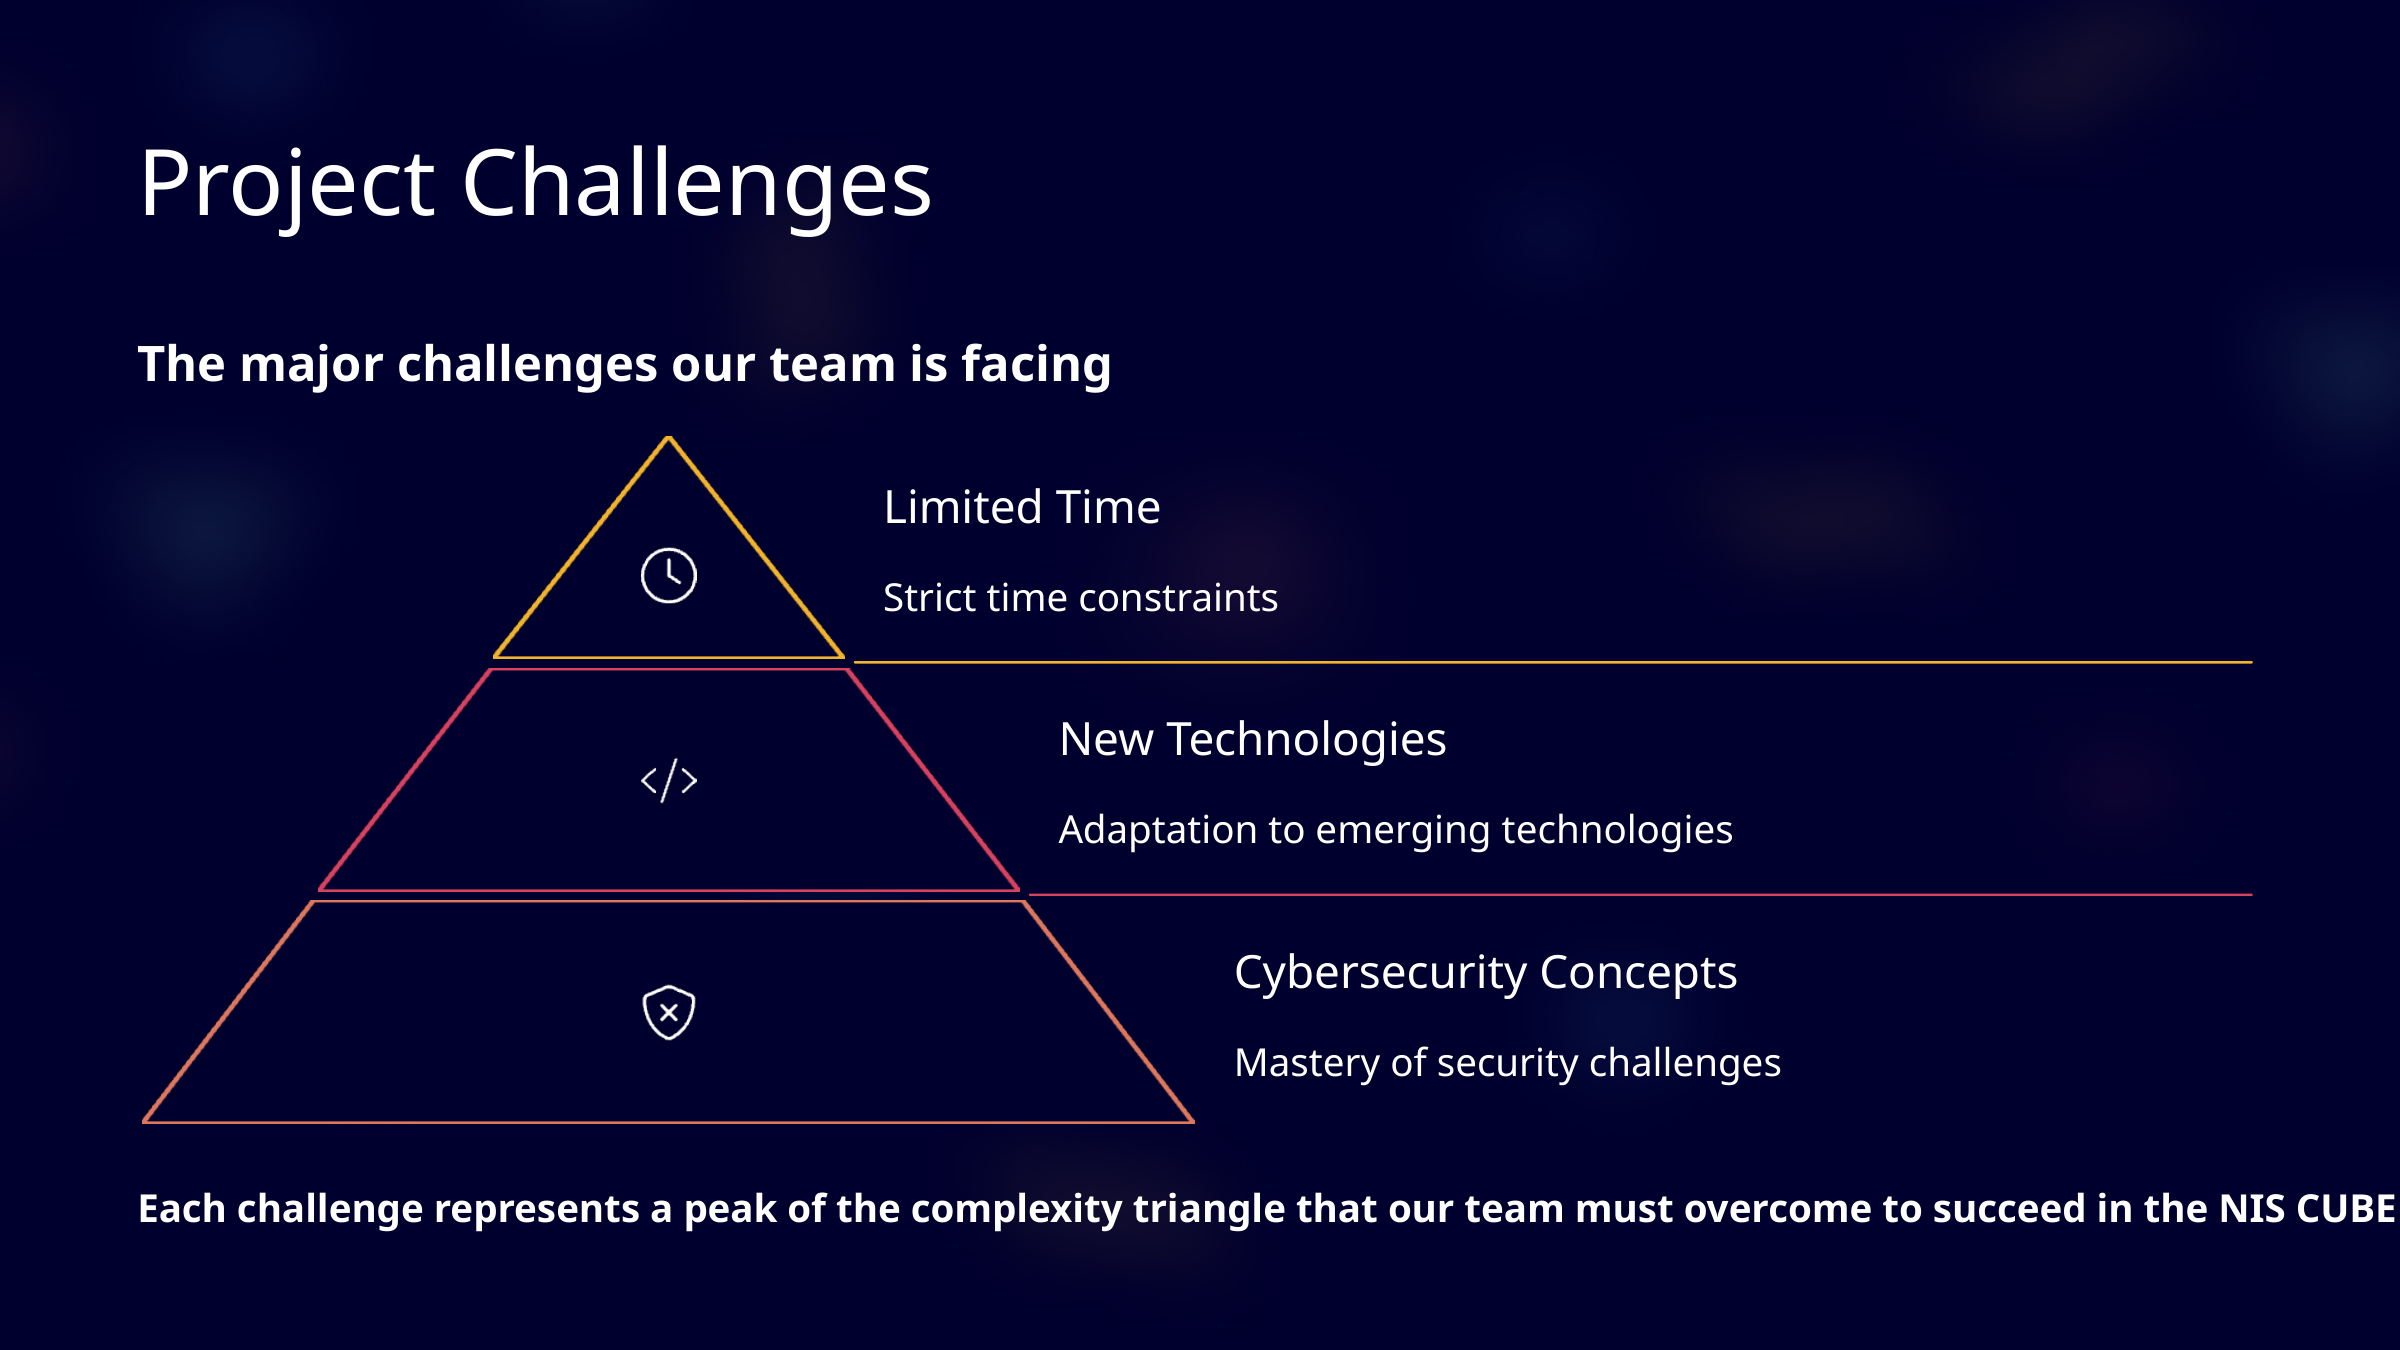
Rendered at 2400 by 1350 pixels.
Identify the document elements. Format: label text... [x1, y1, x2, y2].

text_box Cybersecurity Concepts [1233, 940, 1729, 998]
text_box Strict time constraints [883, 556, 1253, 620]
picture [493, 436, 845, 659]
text_box Project Challenges [137, 119, 1062, 235]
text_box Adaptation to emerging technologies [1058, 789, 1682, 852]
text_box Mastery of security challenges [1233, 1021, 1738, 1085]
text_box The major challenges our team is facing [137, 313, 2263, 392]
picture [142, 900, 1195, 1124]
picture [318, 668, 1020, 892]
text_box New Technologies [1058, 707, 1521, 766]
text_box Each challenge represents a peak of the complexity triangle that our team must overcome to succeed in the NIS CUBE project. [137, 1167, 2263, 1231]
text_box Limited Time [883, 475, 1253, 533]
